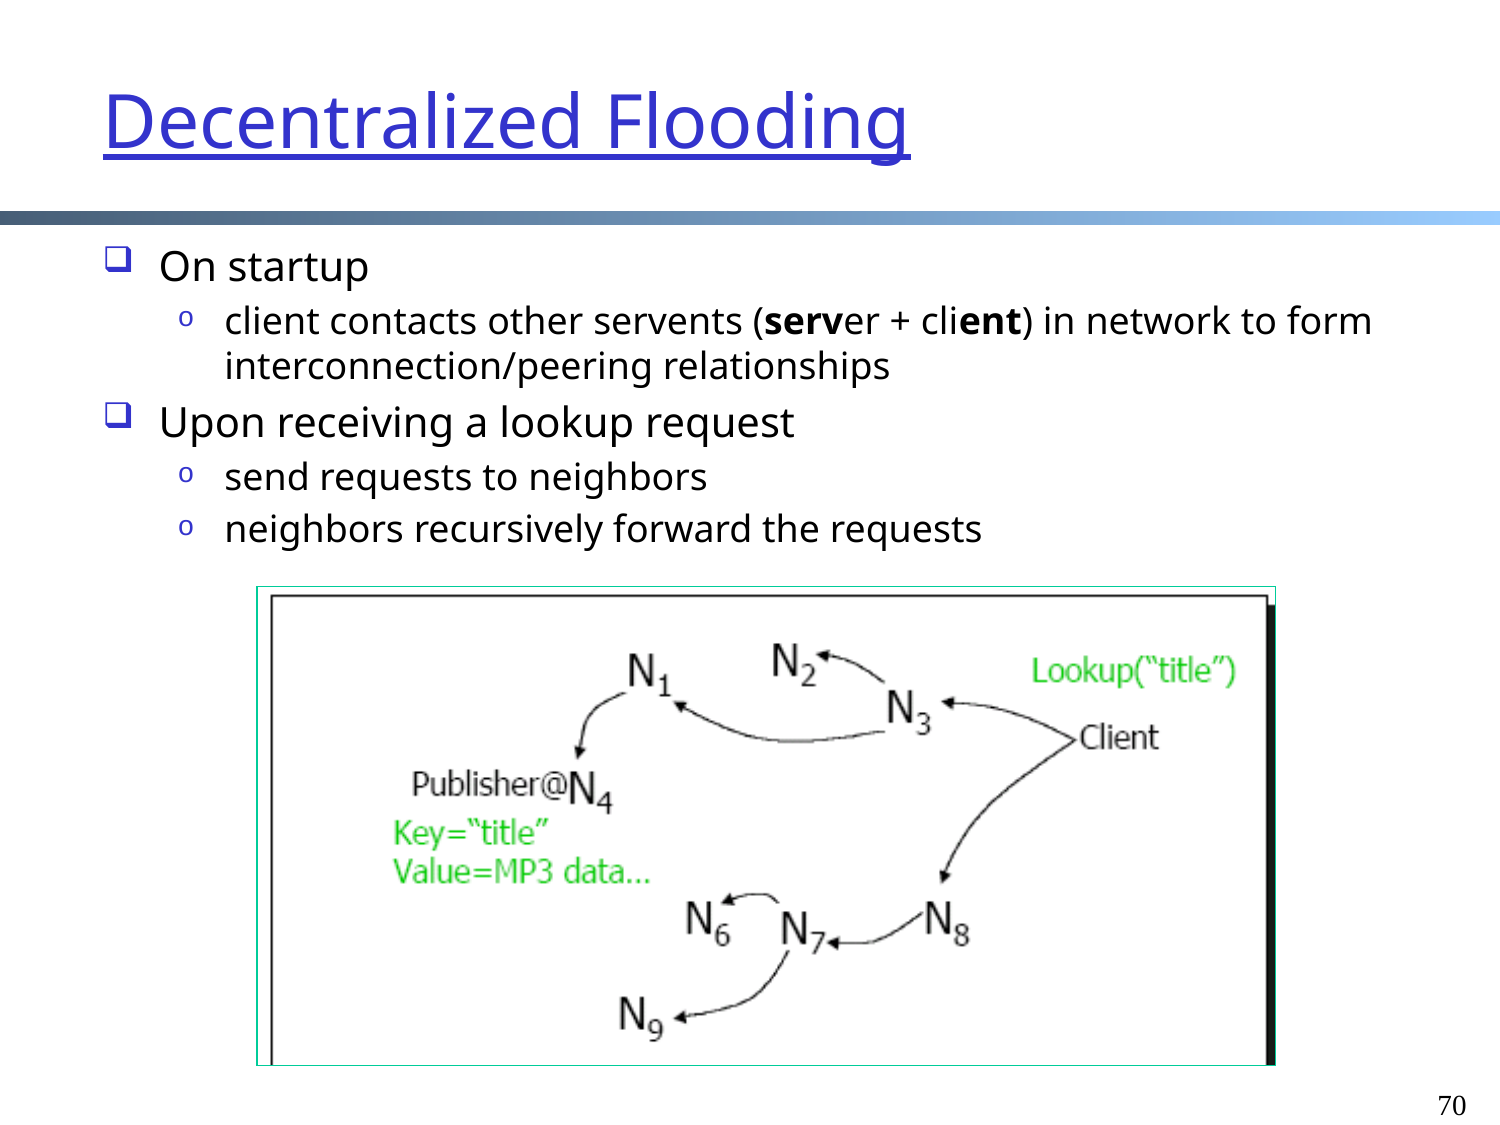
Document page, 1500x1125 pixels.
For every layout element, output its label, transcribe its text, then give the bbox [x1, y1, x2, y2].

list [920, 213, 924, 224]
slide_number 70 [1406, 1078, 1482, 1125]
picture [257, 587, 1276, 1066]
list On startup client contacts other servents (server + client) in network to form interconnection/peering relationships Upon receiving a lookup request send requests to neighbors neighbors recursively forward the requests [87, 232, 1438, 995]
title Decentralized Flooding [87, 24, 1363, 213]
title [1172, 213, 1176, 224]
text_box [1424, 212, 1428, 224]
